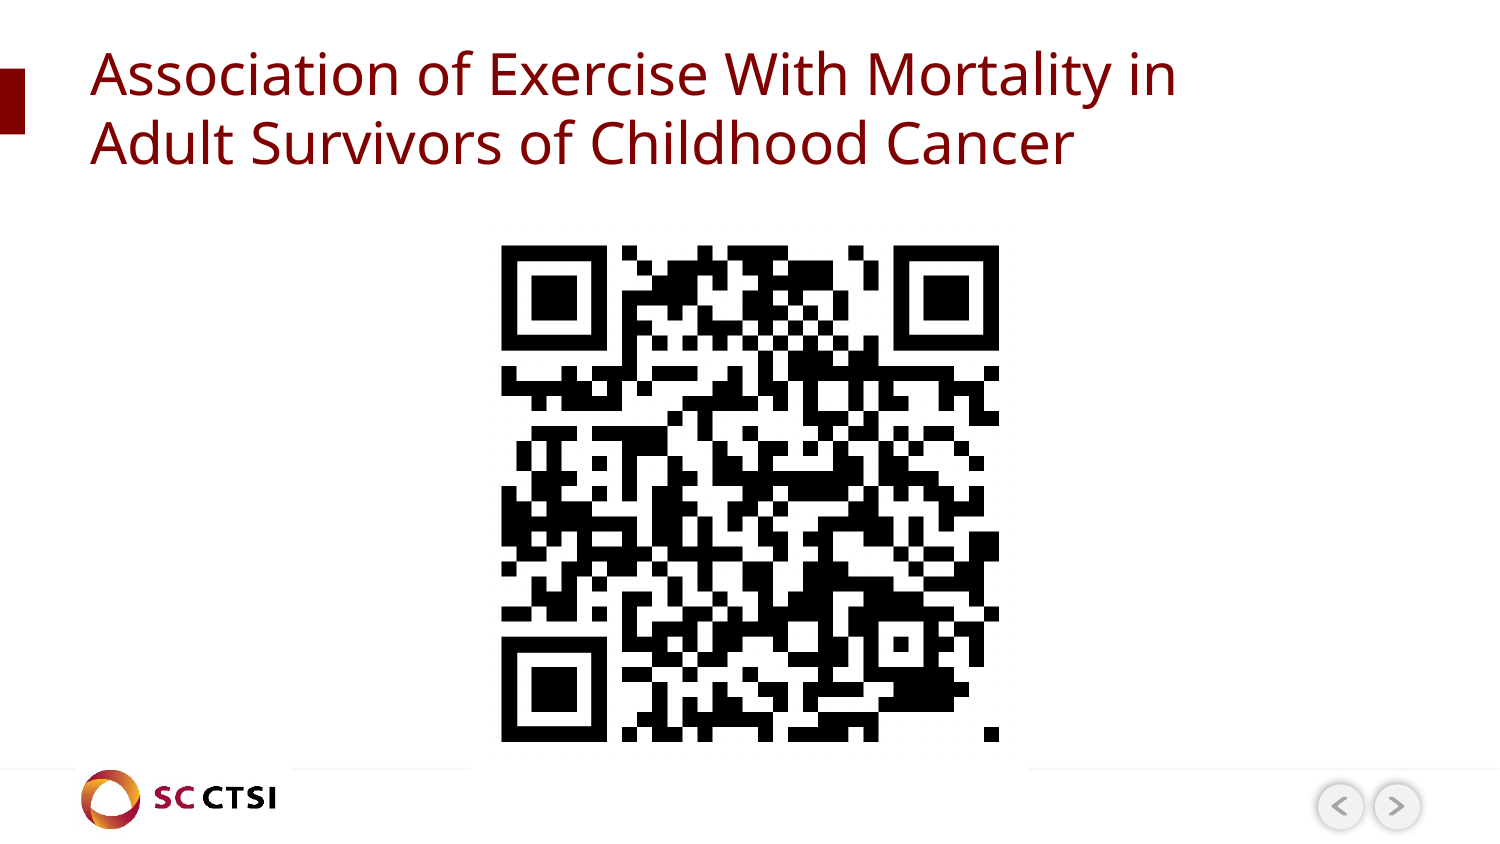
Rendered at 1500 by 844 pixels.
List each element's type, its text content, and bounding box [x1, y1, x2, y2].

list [471, 214, 1029, 772]
picture [75, 759, 291, 835]
title Association of Exercise With Mortality in Adult Survivors of Childhood Cancer [75, 71, 1325, 142]
